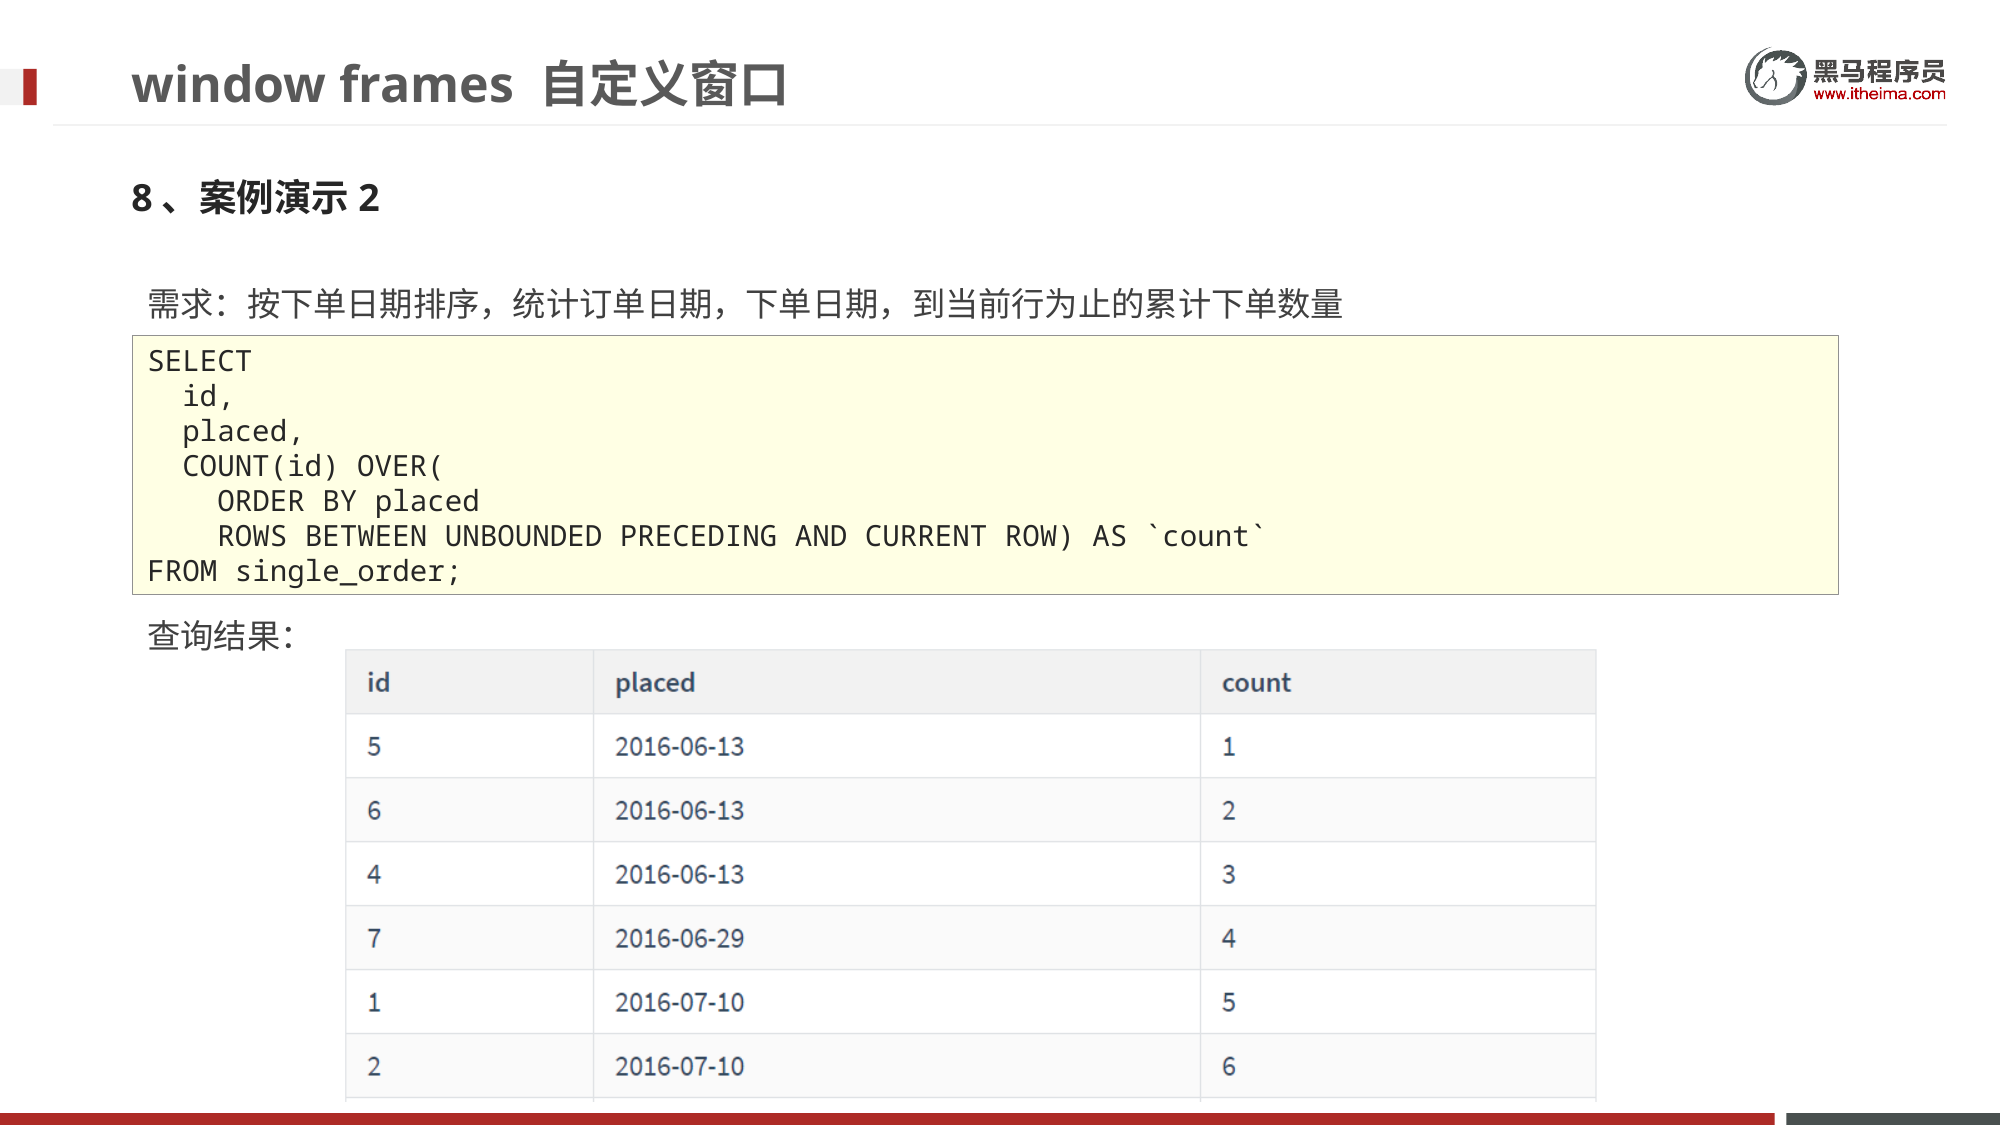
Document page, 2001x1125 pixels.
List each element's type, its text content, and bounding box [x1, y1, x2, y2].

text_box SELECT id, placed, COUNT(id) OVER( ORDER BY placed ROWS BETWEEN UNBOUNDED PRECEDING AND CURRENT ROW) AS `count` FROM single_order; [132, 335, 1839, 595]
list 8、案例演示2 [116, 154, 1880, 239]
picture [1744, 46, 1946, 106]
list 需求：按下单日期排序，统计订单日期，下单日期，到当前行为止的累计下单数量 查询结果： [132, 255, 1885, 1085]
title window frames 自定义窗口 [116, 40, 1556, 125]
picture [339, 643, 1603, 1102]
